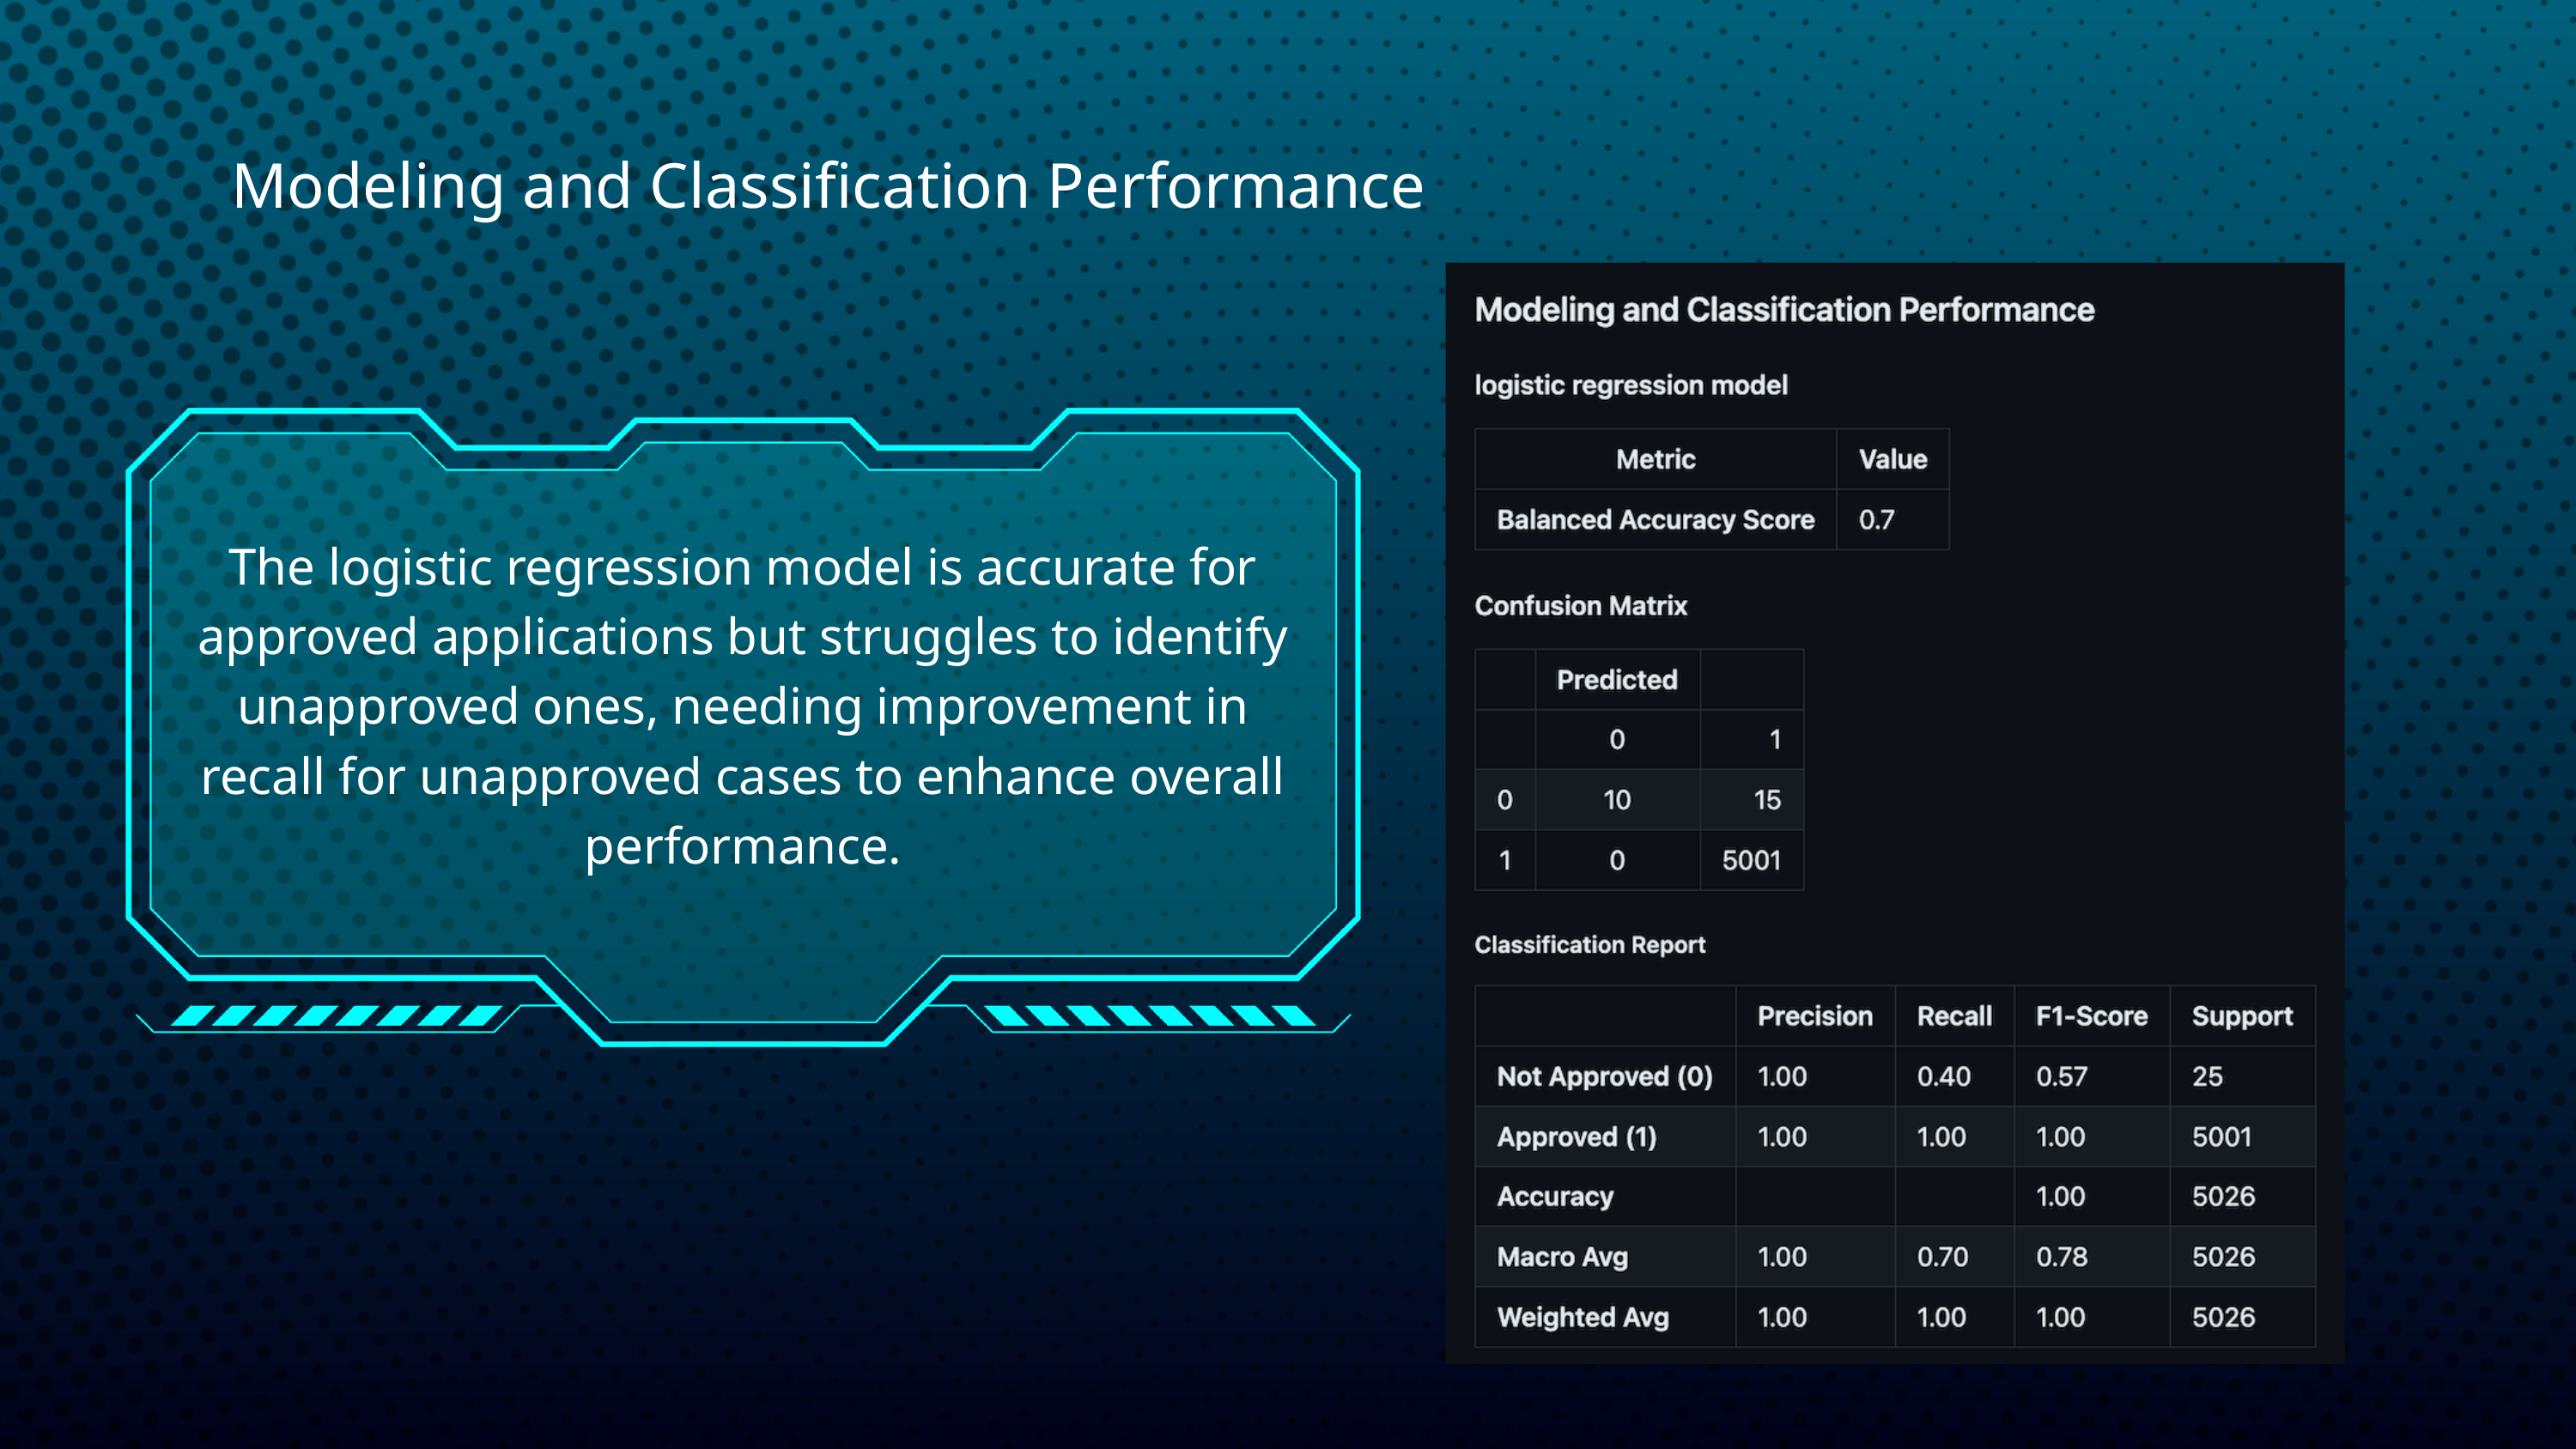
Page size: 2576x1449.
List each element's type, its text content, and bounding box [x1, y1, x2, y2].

text_box [0, 0, 2576, 1449]
text_box Modeling and Classification Performance [231, 134, 2345, 221]
text_box The logistic regression model is accurate for approved applications but struggles to identify unapproved ones, needing improvement in recall for unapproved cases to enhance overall performance. [184, 524, 1303, 875]
text_box [1445, 263, 2345, 1364]
text_box [125, 408, 1361, 1047]
